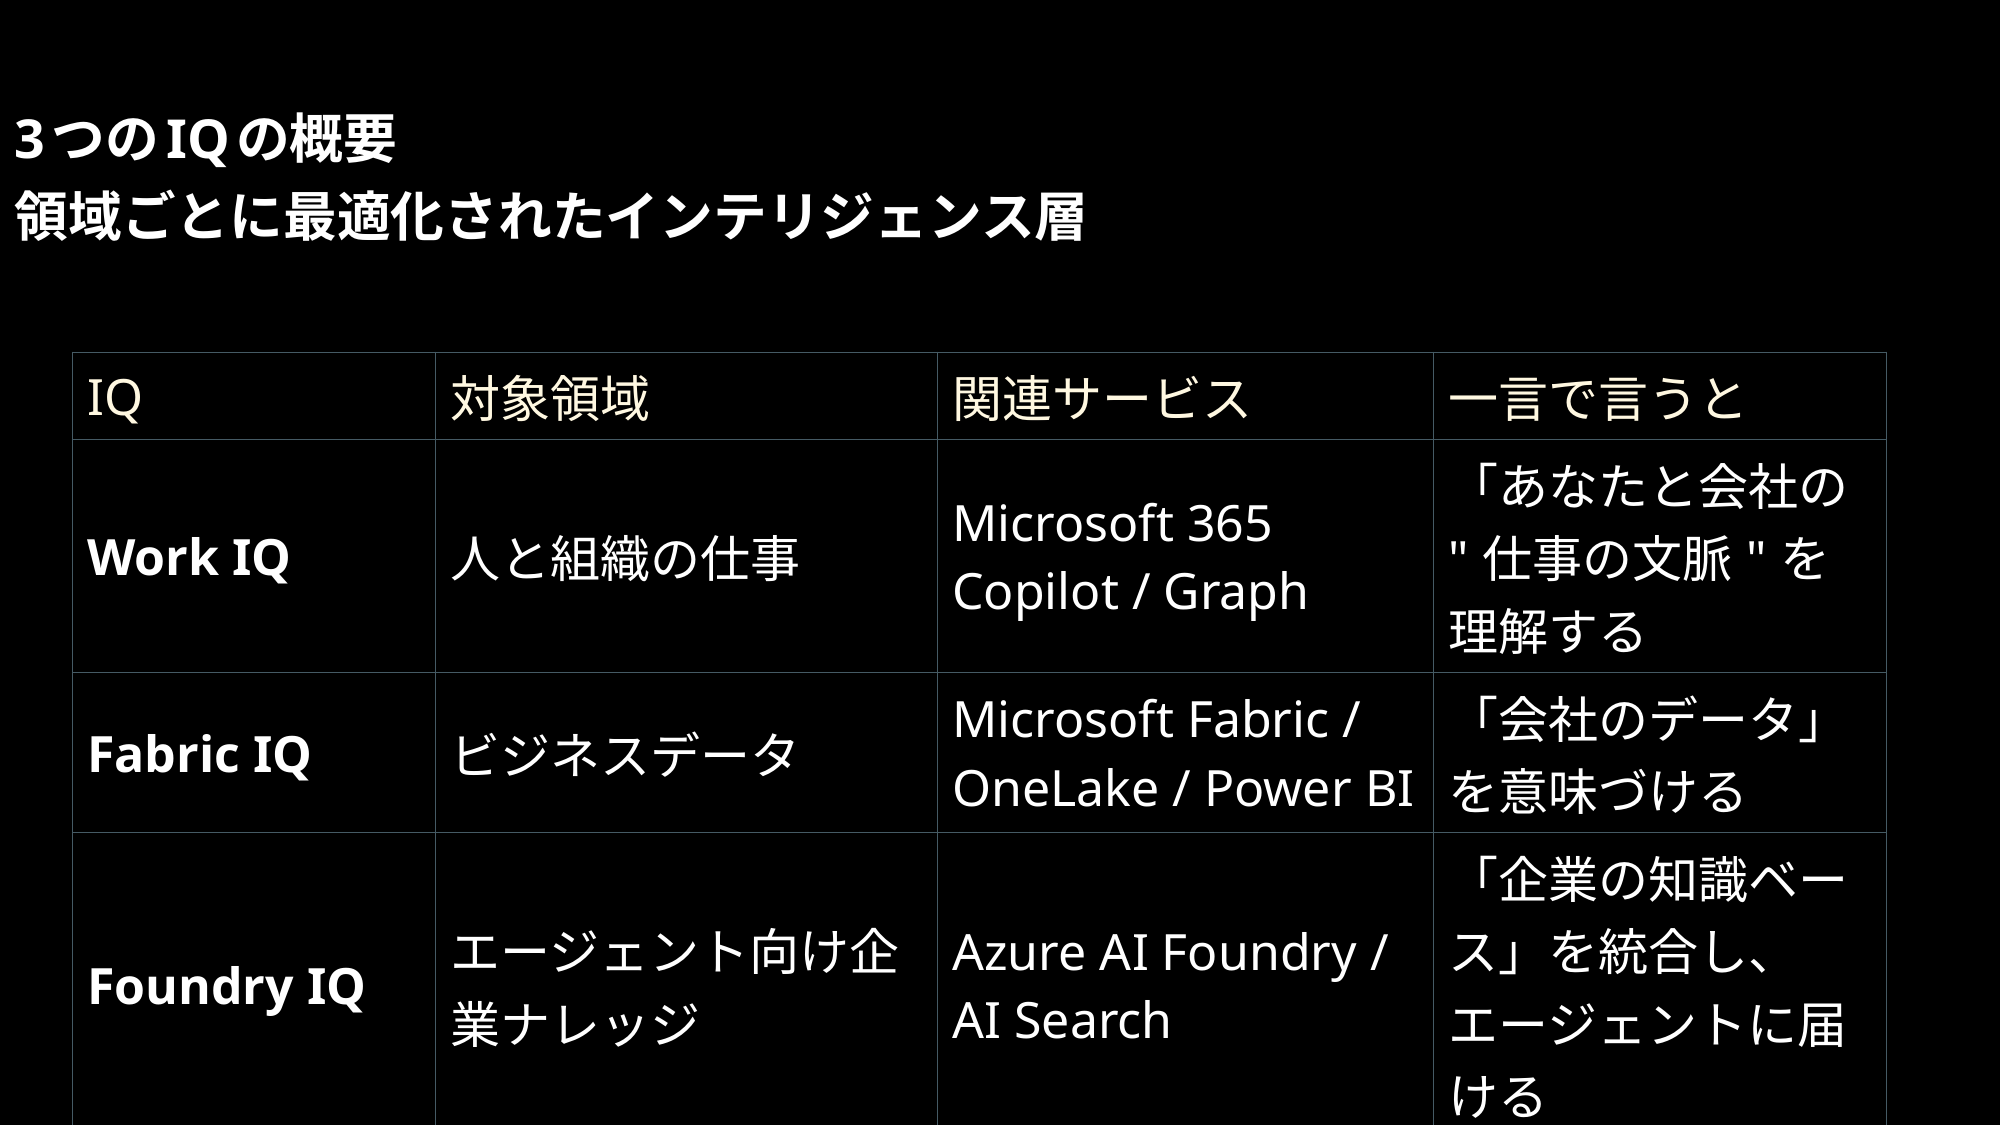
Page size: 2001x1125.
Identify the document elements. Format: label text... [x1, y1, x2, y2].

table_cell 「会社のデータ」を意味づける [1434, 673, 1886, 832]
table_header 関連サービス [938, 353, 1433, 439]
table_header 対象領域 [436, 353, 937, 439]
table_cell Microsoft 365 Copilot / Graph [938, 440, 1433, 672]
table_cell ビジネスデータ [436, 673, 937, 832]
table_header IQ [73, 353, 435, 439]
table_cell Foundry IQ [73, 833, 435, 1125]
table_cell Microsoft Fabric / OneLake / Power BI [938, 673, 1433, 832]
text_box 3つのIQの概要 領域ごとに最適化されたインテリジェンス層 [0, 87, 2000, 260]
table_cell Azure AI Foundry / AI Search [938, 833, 1433, 1125]
table_cell エージェント向け企業ナレッジ [436, 833, 937, 1125]
table_cell 「あなたと会社の"仕事の文脈"を理解する [1434, 440, 1886, 672]
table_cell 人と組織の仕事 [436, 440, 937, 672]
table_cell Fabric IQ [73, 673, 435, 832]
table_header 一言で言うと [1434, 353, 1886, 439]
table_cell Work IQ [73, 440, 435, 672]
table_cell 「企業の知識ベース」を統合し、エージェントに届ける [1434, 833, 1886, 1125]
